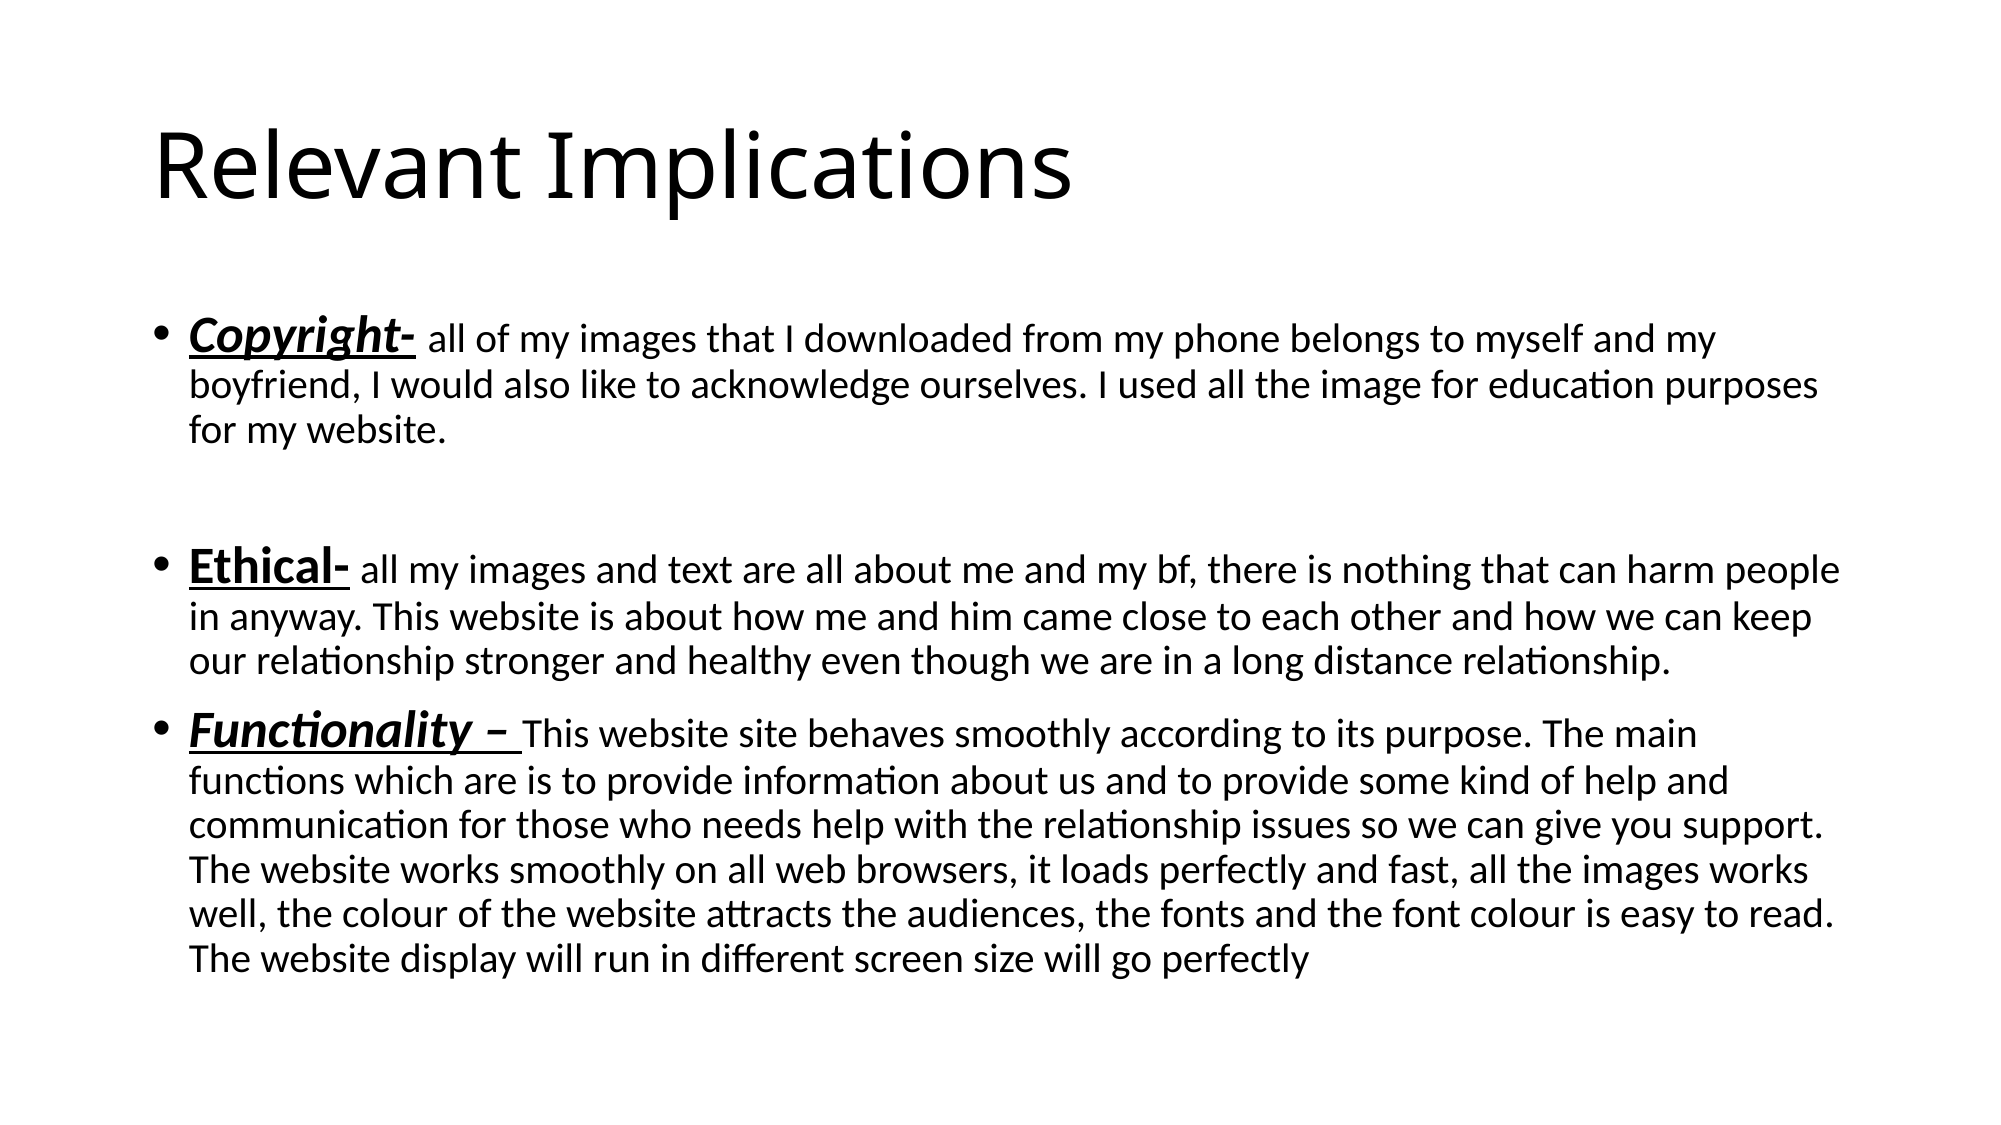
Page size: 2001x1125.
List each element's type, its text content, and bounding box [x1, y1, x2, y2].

title Relevant Implications [137, 59, 1863, 278]
list Copyright- all of my images that I downloaded from my phone belongs to myself and my boyfriend, I would also like to acknowledge ourselves. I used all the image for education purposes for my website. Ethical- all my images and text are all about me and my bf, there is nothing that can harm people in anyway. This website is about how me and him came close to each other and how we can keep our relationship stronger and healthy even though we are in a long distance relationship. Functionality – This website site behaves smoothly according to its purpose. The main functions which are is to provide information about us and to provide some kind of help and communication for those who needs help with the relationship issues so we can give you support. The website works smoothly on all web browsers, it loads perfectly and fast, all the images works well, the colour of the website attracts the audiences, the fonts and the font colour is easy to read. The website display will run in different screen size will go perfectly [137, 299, 1863, 1014]
